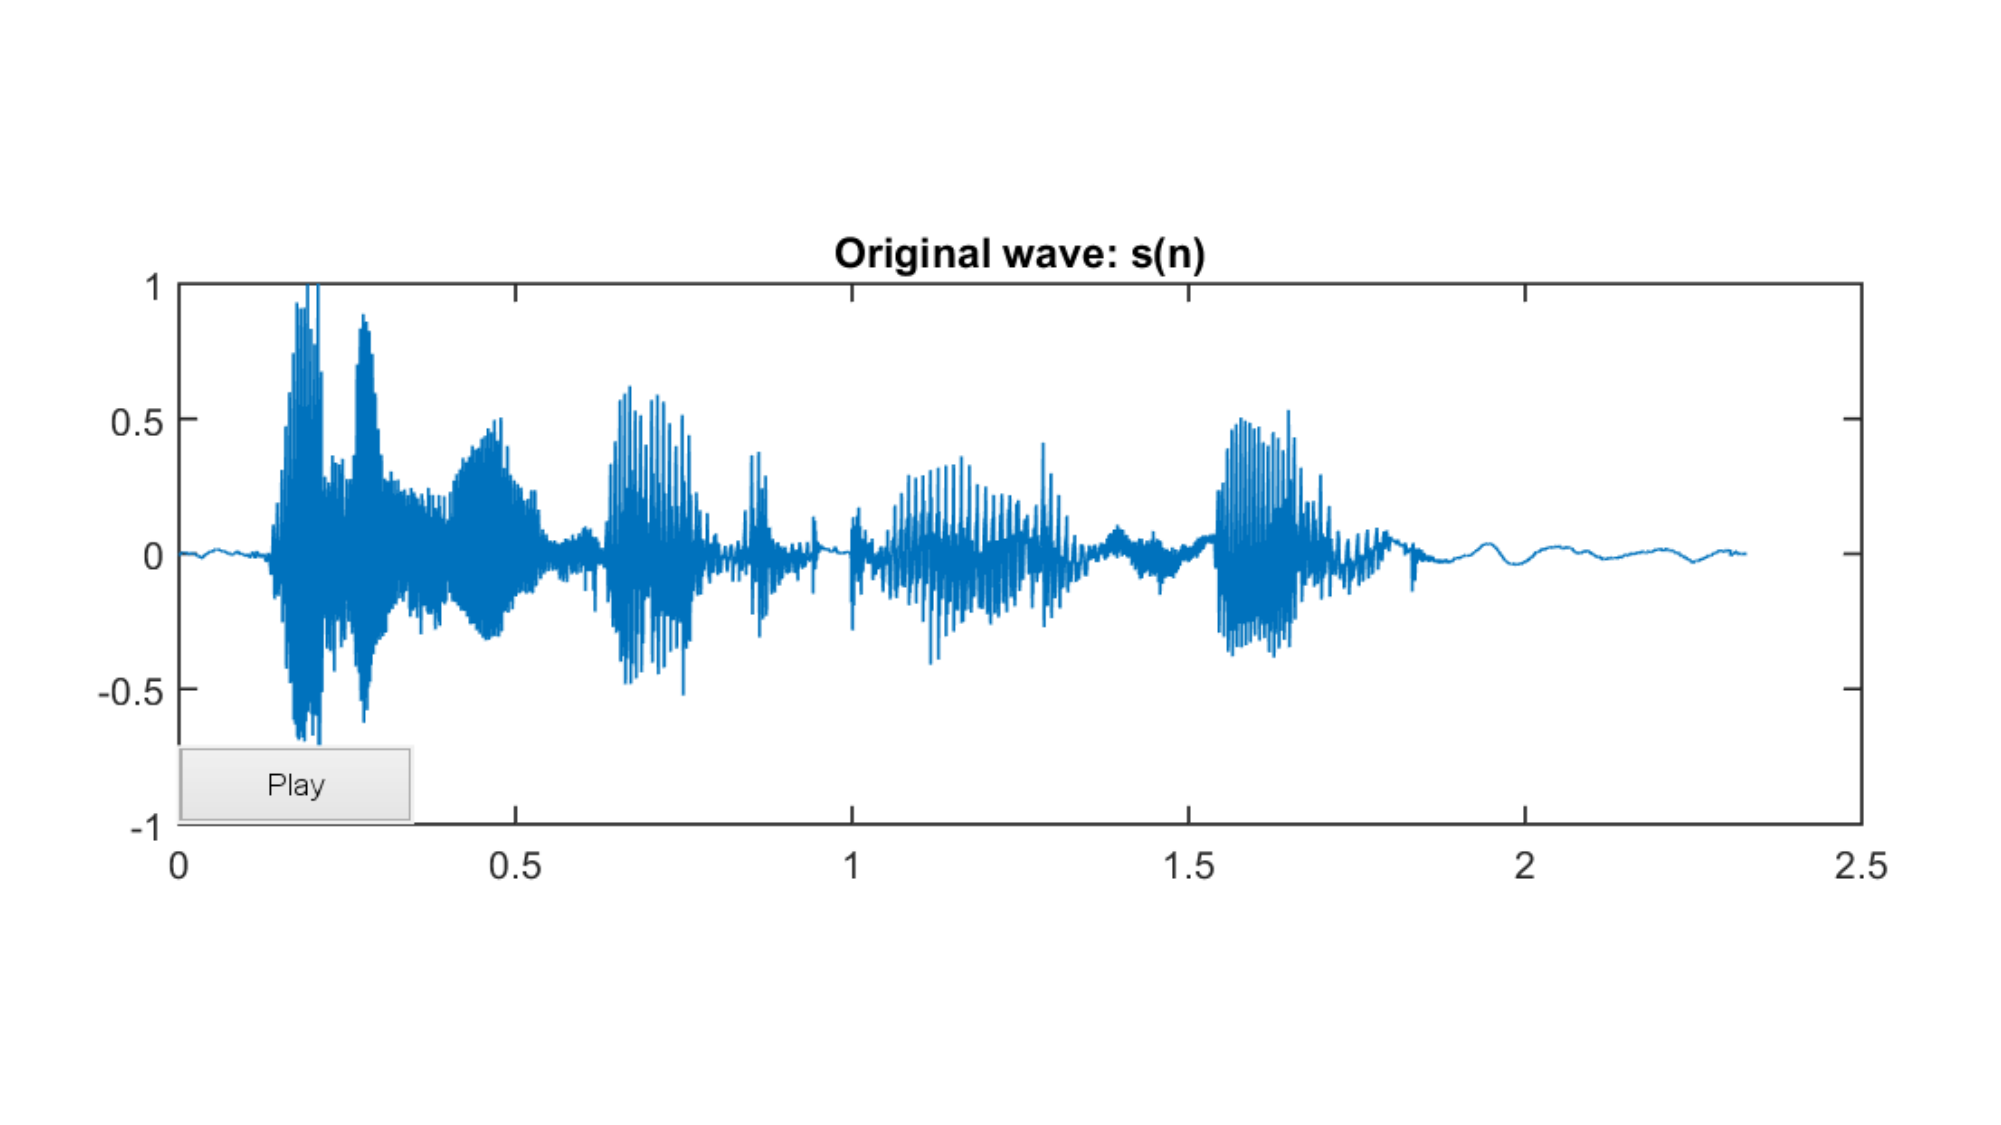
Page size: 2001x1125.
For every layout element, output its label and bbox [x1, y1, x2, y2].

picture [60, 181, 1940, 944]
